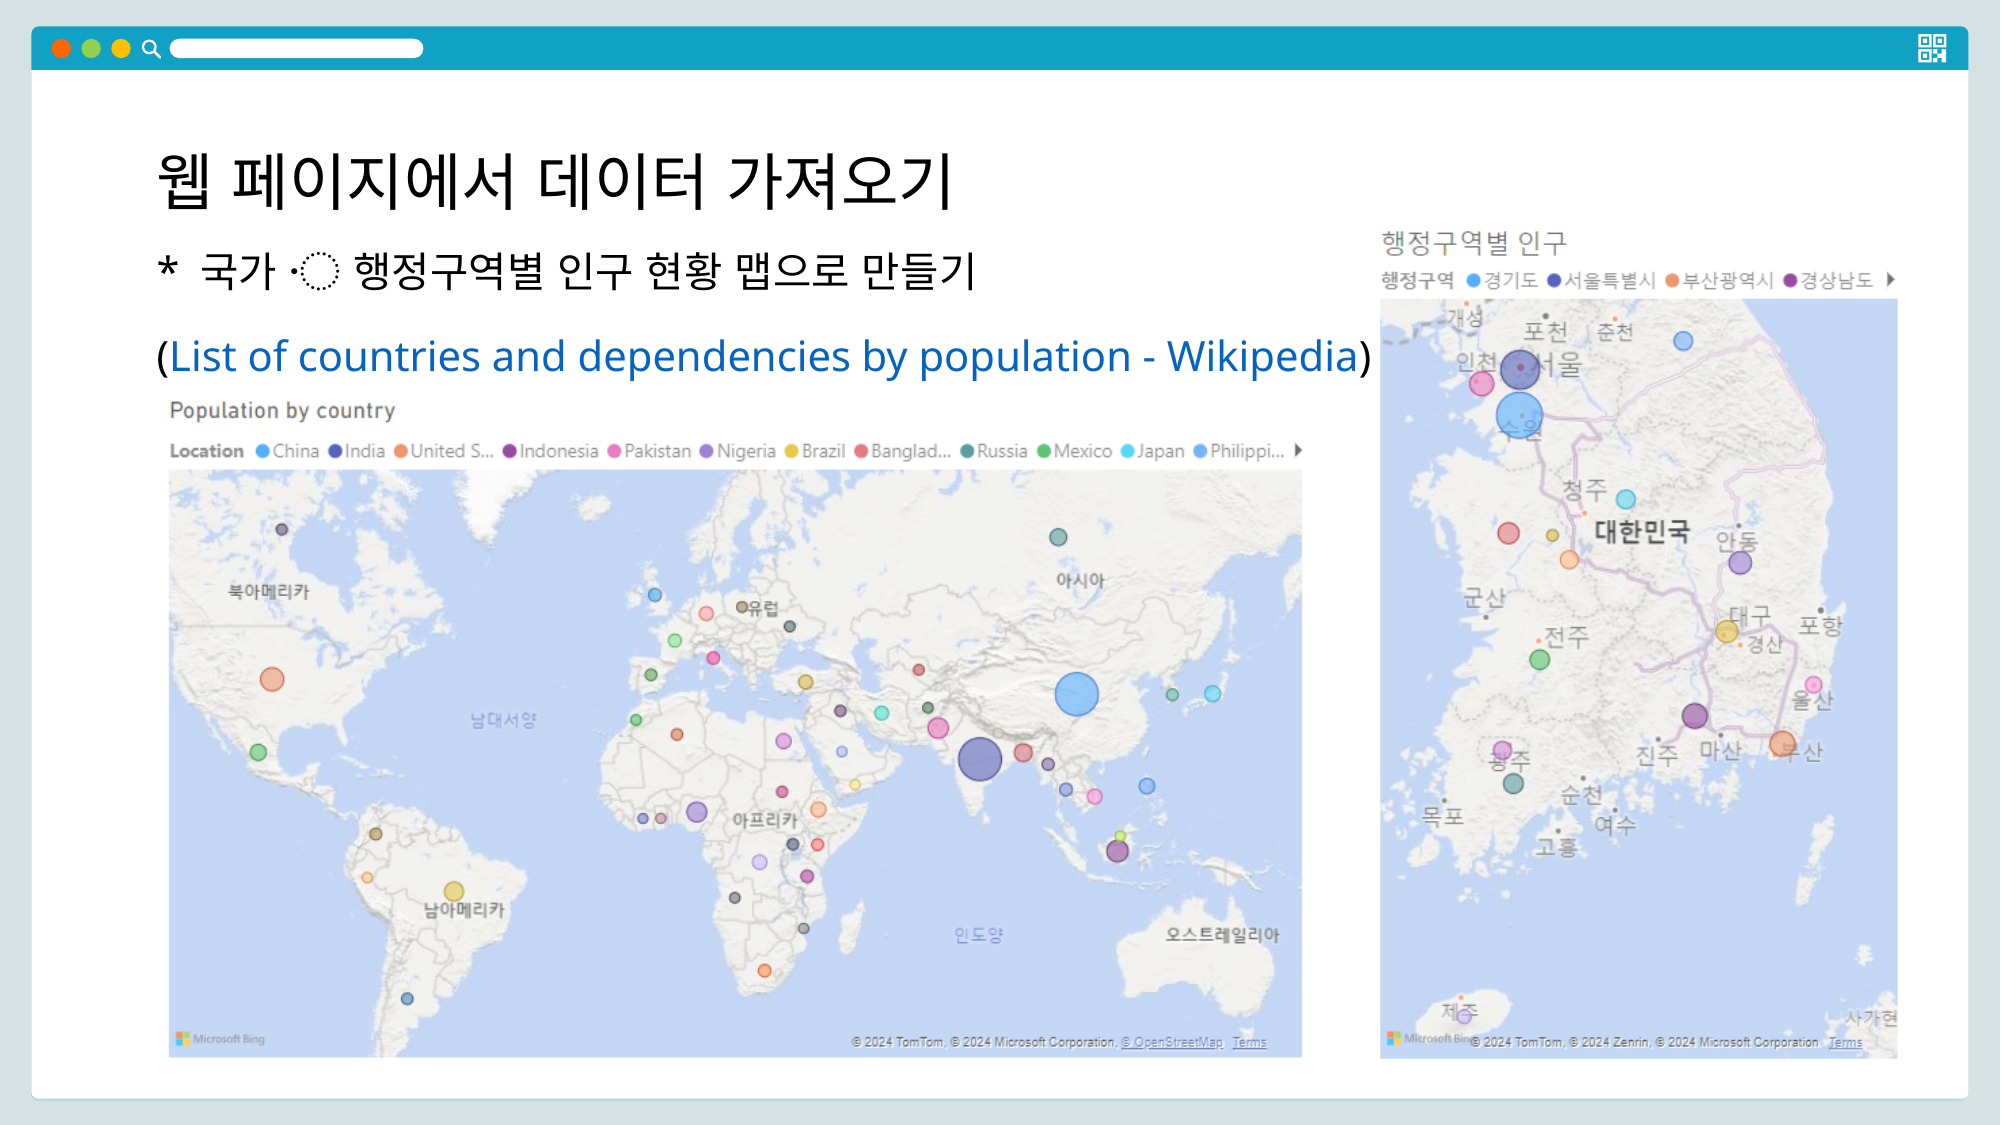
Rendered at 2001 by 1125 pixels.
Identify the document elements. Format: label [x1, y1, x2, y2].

text_box [31, 26, 1969, 1099]
picture [1375, 218, 1902, 1063]
picture [161, 391, 1309, 1063]
